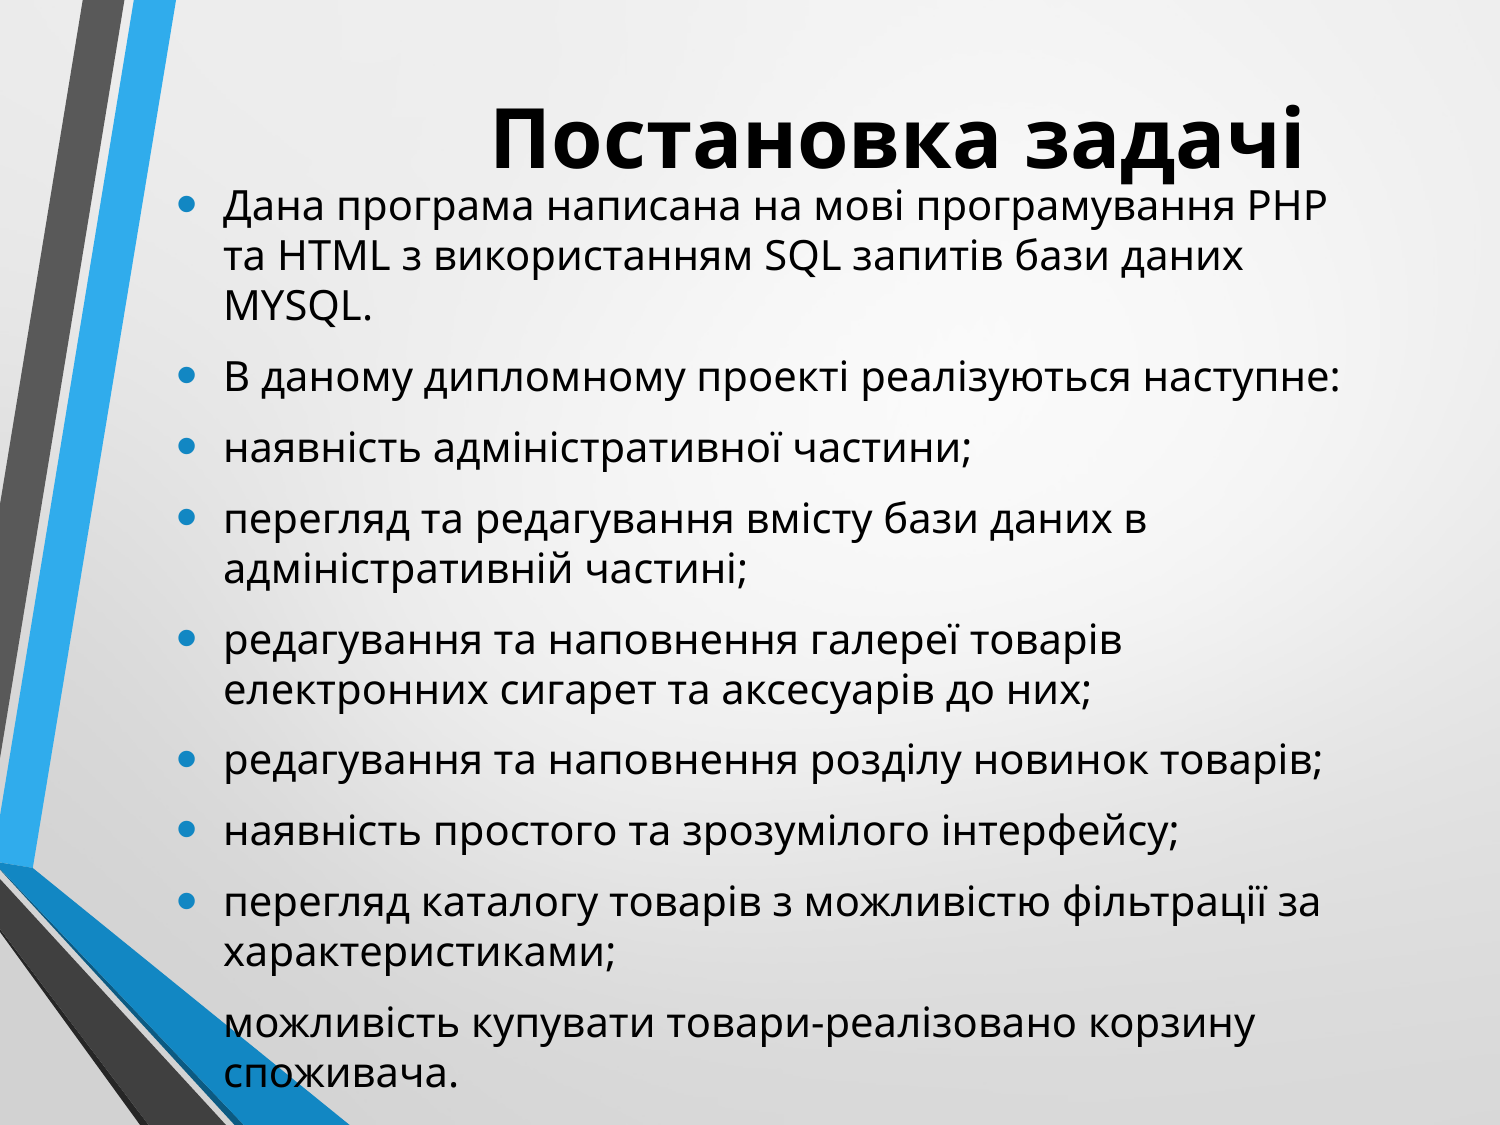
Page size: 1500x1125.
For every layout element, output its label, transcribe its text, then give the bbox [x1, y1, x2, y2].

title Постановка задачі [371, 74, 1426, 197]
list Дана програма написана на мові програмування РНР та HTML з використанням SQL запитів бази даних MYSQL. В даному дипломному проекті реалізуються наступне: наявність адміністративної частини; перегляд та редагування вмісту бази даних в адміністративній частині; редагування та наповнення галереї товарів електронних сигарет та аксесуарів до них; редагування та наповнення розділу новинок товарів; наявність простого та зрозумілого інтерфейсу; перегляд каталогу товарів з можливістю фільтрації за характеристиками; можливість купувати товари-реалізовано корзину споживача. [160, 361, 1389, 985]
